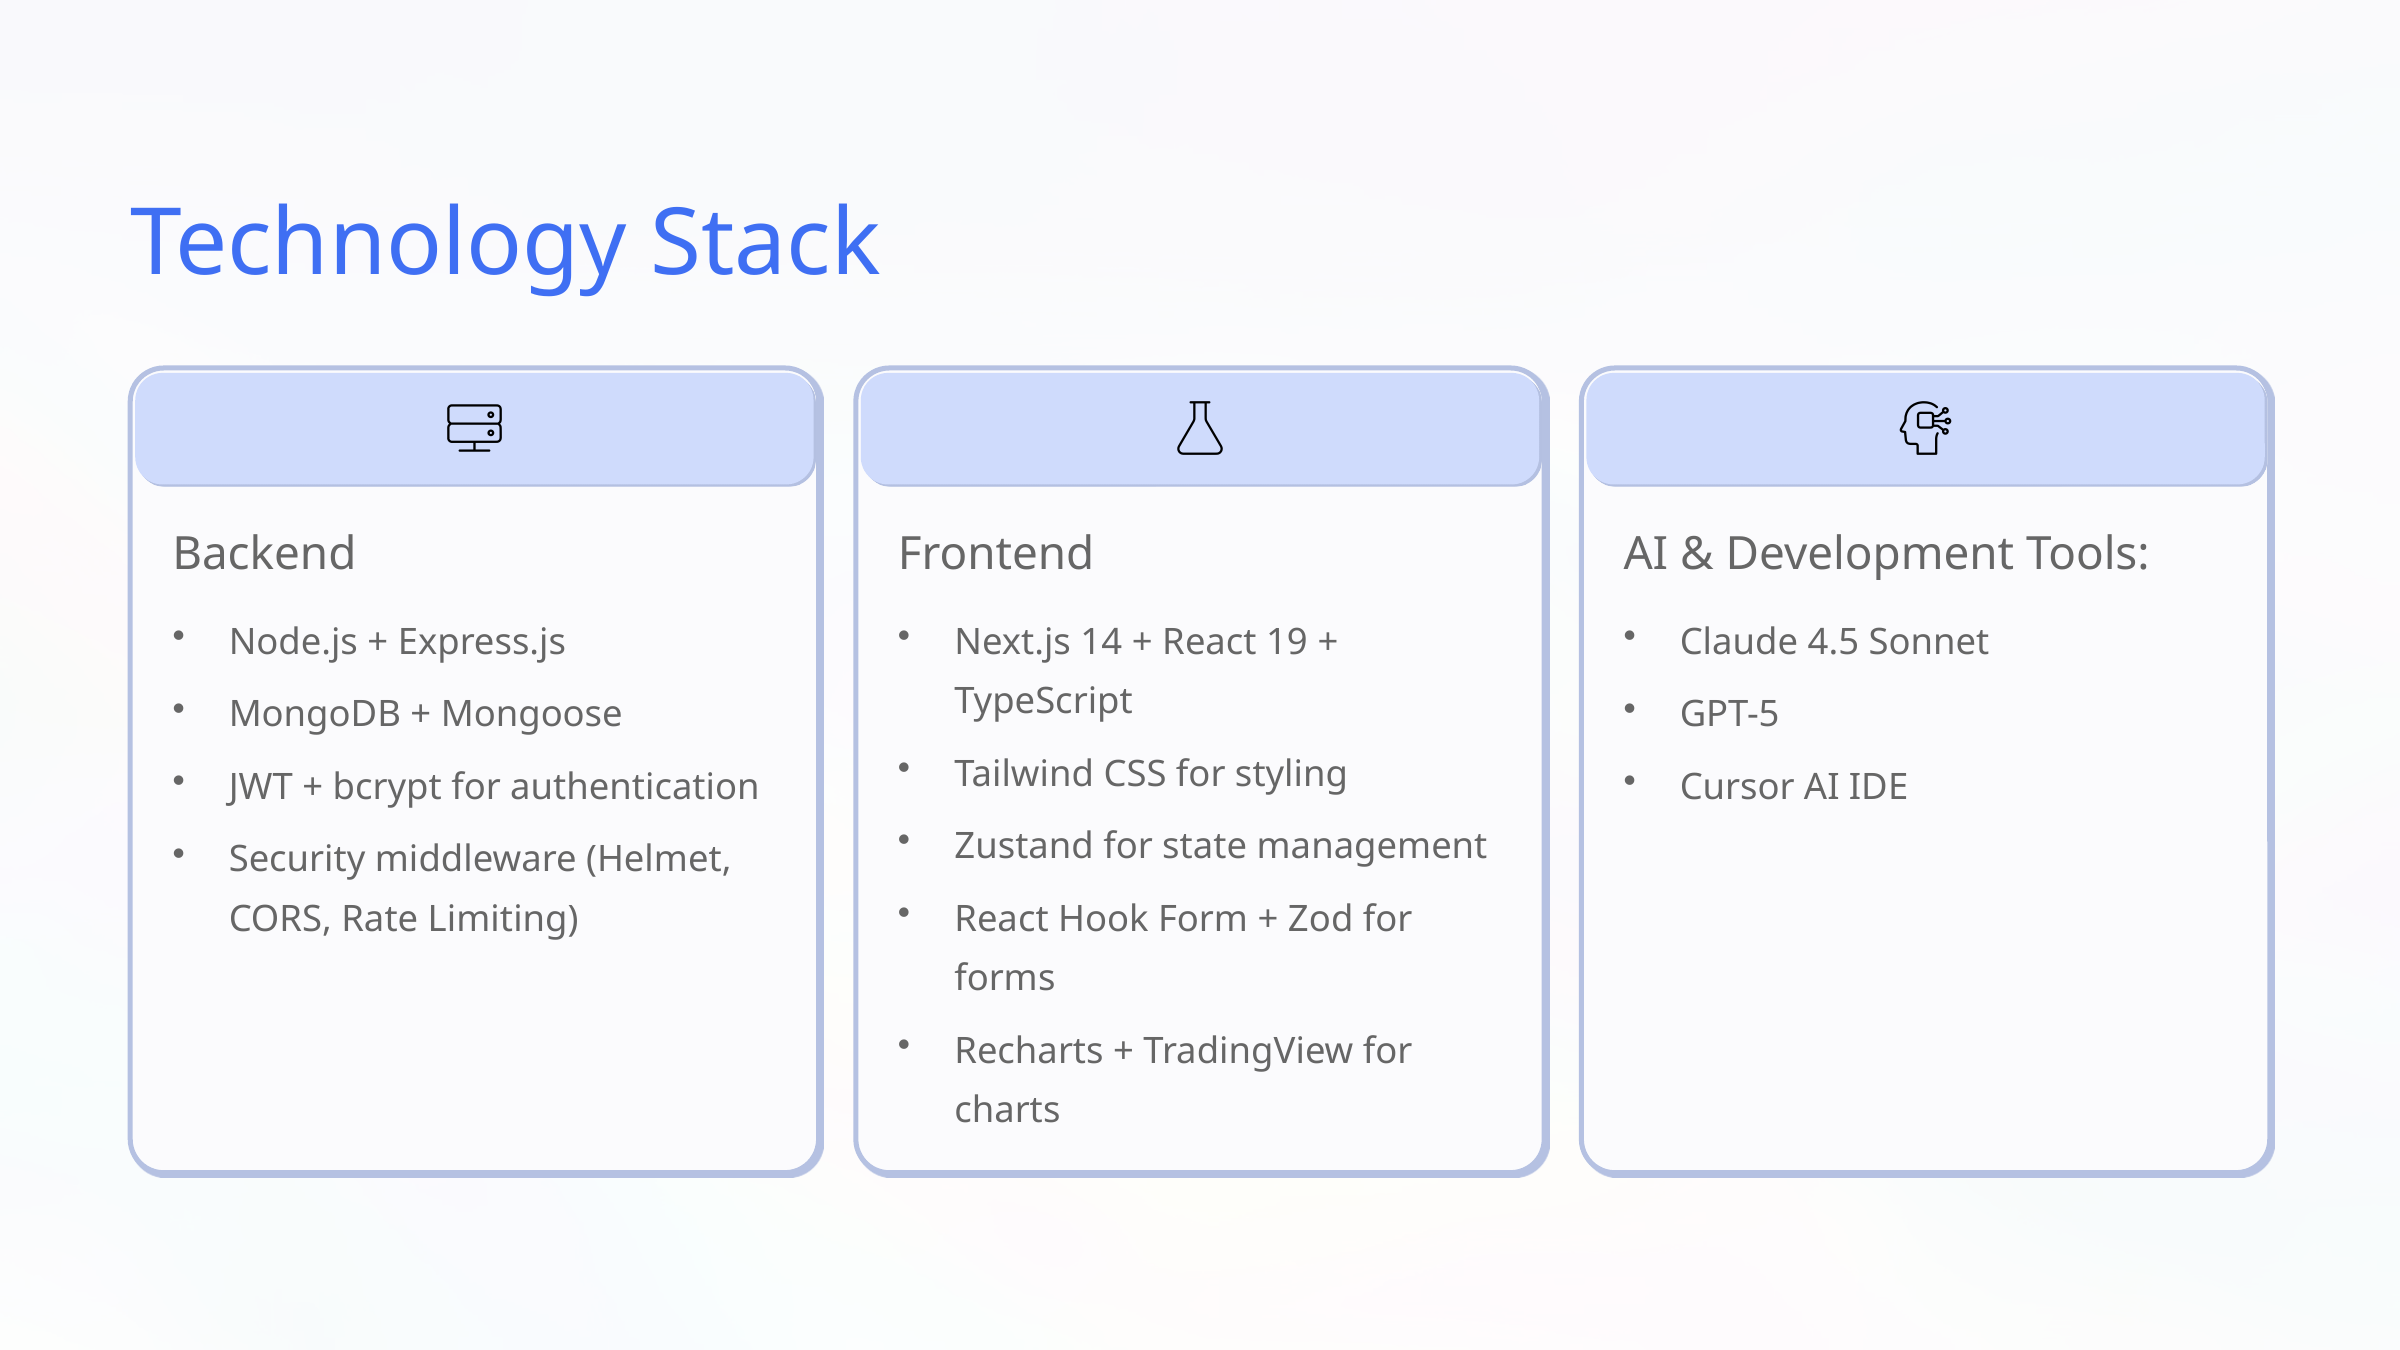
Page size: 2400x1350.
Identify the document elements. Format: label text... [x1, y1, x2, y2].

text_box AI & Development Tools: [1623, 521, 2122, 580]
picture [1172, 400, 1228, 456]
text_box [855, 367, 1545, 1173]
text_box Security middleware (Helmet, CORS, Rate Limiting) [172, 819, 777, 939]
text_box Node.js + Express.js [172, 602, 777, 662]
text_box Frontend [897, 521, 1363, 580]
text_box GPT-5 [1623, 674, 2228, 735]
text_box [135, 372, 814, 485]
picture [446, 400, 503, 456]
text_box [130, 367, 819, 1173]
text_box React Hook Form + Zod for forms [897, 879, 1502, 999]
text_box [860, 372, 1540, 485]
text_box Claude 4.5 Sonnet [1623, 602, 2228, 662]
text_box Backend [172, 521, 638, 580]
text_box Zustand for state management [897, 806, 1502, 867]
text_box Tailwind CSS for styling [897, 734, 1502, 794]
text_box Technology Stack [130, 177, 1061, 294]
text_box MongoDB + Mongoose [172, 674, 777, 735]
text_box Next.js 14 + React 19 + TypeScript [897, 602, 1502, 722]
picture [1897, 400, 1954, 456]
text_box [1581, 367, 2270, 1173]
text_box Recharts + TradingView for charts [897, 1011, 1502, 1131]
text_box JWT + bcrypt for authentication [172, 747, 777, 807]
text_box Cursor AI IDE [1623, 747, 2228, 807]
text_box [1586, 372, 2265, 485]
